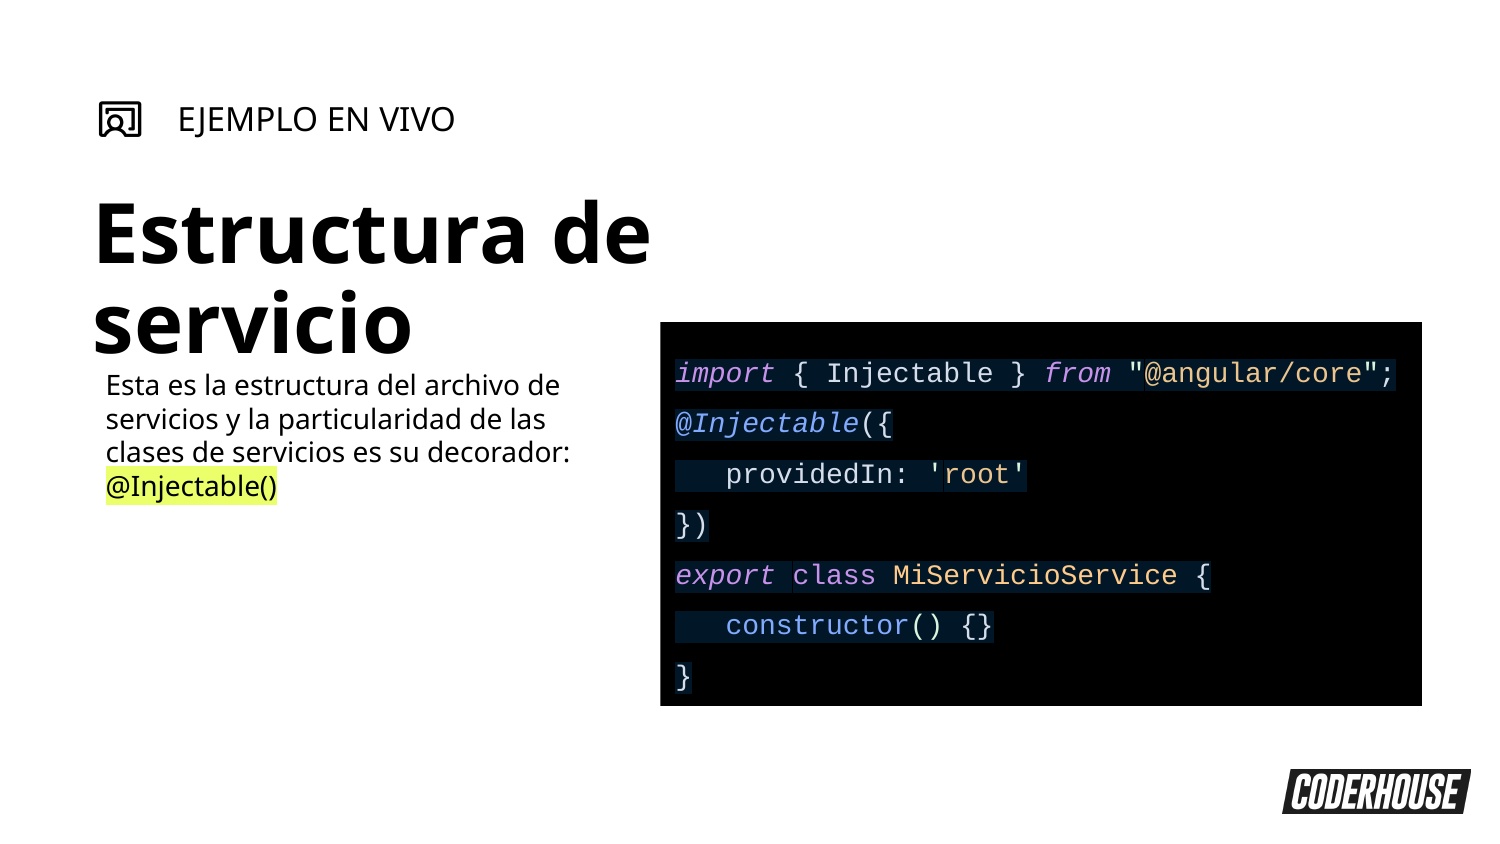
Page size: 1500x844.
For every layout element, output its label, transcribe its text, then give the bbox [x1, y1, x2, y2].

text_box import { Injectable } from "@angular/core"; @Injectable({ providedIn: 'root' }) export class MiServicioService { constructor() {} } [660, 322, 1422, 706]
text_box Esta es la estructura del archivo de servicios y la particularidad de las clases de servicios es su decorador: @Injectable() [90, 352, 631, 518]
text_box Estructura de servicio [77, 177, 1005, 387]
picture [1281, 769, 1471, 814]
text_box EJEMPLO EN VIVO [166, 83, 641, 154]
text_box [77, 76, 163, 162]
